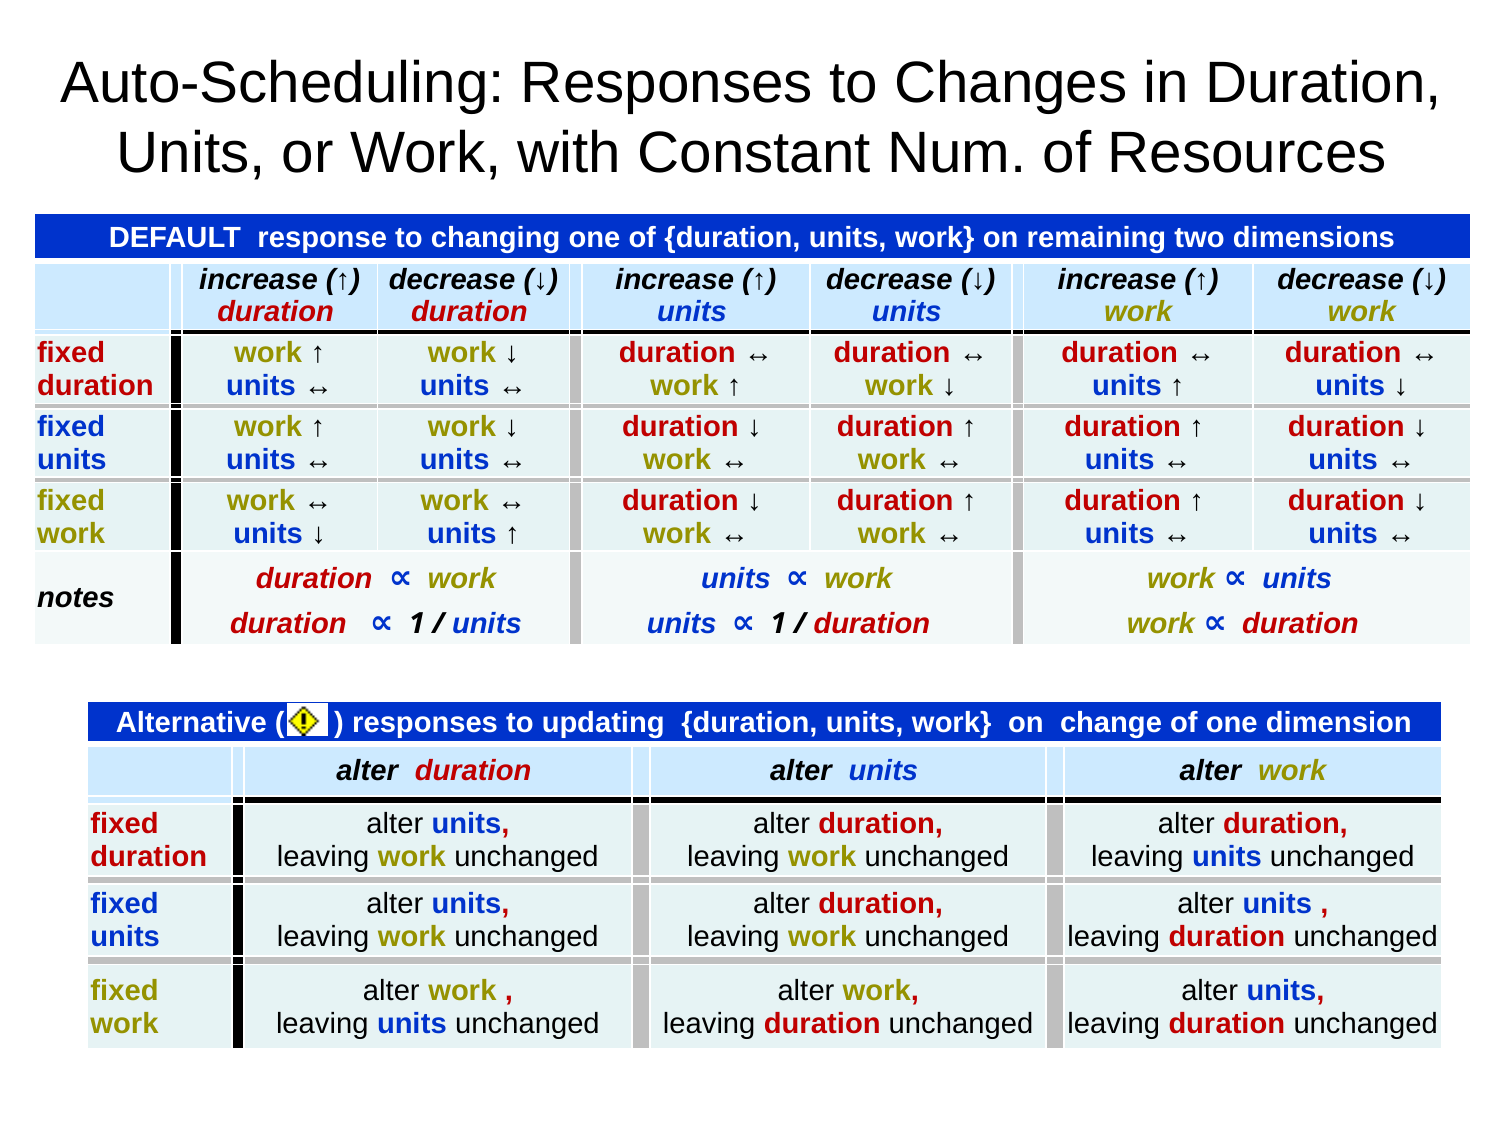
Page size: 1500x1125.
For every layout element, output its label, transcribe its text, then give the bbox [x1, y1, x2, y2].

table_cell [171, 410, 181, 476]
table_cell [811, 404, 1011, 408]
table_cell [1065, 877, 1441, 883]
table_cell alter duration, leaving units unchanged [1065, 805, 1441, 875]
table_cell [88, 877, 231, 883]
table_cell [183, 404, 377, 408]
table_cell duration ↓ units ↔ [1254, 410, 1470, 476]
table_cell work ∝ units work ∝ duration [1024, 552, 1470, 644]
table_cell [171, 478, 181, 482]
table_cell decrease (↓) duration [378, 264, 569, 329]
table_cell [583, 478, 809, 482]
table_cell [171, 552, 181, 644]
table_cell [1047, 957, 1063, 964]
table_cell [1013, 264, 1023, 329]
table_cell [1013, 336, 1023, 403]
table_cell [633, 805, 649, 875]
table_cell alter duration, leaving work unchanged [651, 805, 1045, 875]
table_cell [1013, 478, 1023, 482]
table_cell work ↓ units ↔ [378, 336, 569, 403]
picture [286, 703, 328, 736]
table_cell [1013, 330, 1023, 334]
table_cell [651, 797, 1045, 803]
table_cell [378, 404, 569, 408]
table_cell [233, 805, 243, 875]
table_cell [378, 478, 569, 482]
table_cell [245, 877, 631, 883]
table_cell [633, 957, 649, 964]
table_cell [570, 483, 581, 550]
table_cell fixed work [88, 965, 231, 1048]
table_cell [1047, 805, 1063, 875]
table_cell duration ↔ units ↑ [1024, 336, 1252, 403]
table_cell [183, 330, 377, 334]
table_cell [811, 478, 1011, 482]
table_cell [245, 797, 631, 803]
table_cell [633, 885, 649, 955]
table_cell fixed units [88, 885, 231, 955]
table_cell fixed work [35, 483, 169, 550]
table_cell [171, 483, 181, 550]
table_cell [233, 957, 243, 964]
table_cell [1013, 404, 1023, 408]
table_cell decrease (↓) work [1254, 264, 1470, 329]
title Auto-Scheduling: Responses to Changes in Duration, Units, or Work, with Constant Num. of Resources [43, 45, 1461, 183]
table_cell [88, 747, 231, 795]
table_cell [233, 877, 243, 883]
table_cell duration ↔ work ↓ [811, 336, 1011, 403]
table_cell increase (↑) units [583, 264, 809, 329]
table_cell [233, 747, 243, 795]
table_header DEFAULT response to changing one of {duration, units, work} on remaining two dimensions [35, 214, 1470, 258]
table_cell alter units [651, 747, 1045, 795]
table_cell alter work , leaving units unchanged [245, 965, 631, 1048]
table_cell [583, 330, 809, 334]
table_cell increase (↑) duration [183, 264, 377, 329]
table_cell [233, 885, 243, 955]
table_cell work ↓ units ↔ [378, 410, 569, 476]
table_cell [1047, 885, 1063, 955]
table_cell duration ↑ units ↔ [1024, 483, 1252, 550]
table_cell duration ↑ work ↔ [811, 483, 1011, 550]
table_cell [171, 330, 181, 334]
table_cell duration ↔ work ↑ [583, 336, 809, 403]
table_cell [1254, 478, 1470, 482]
table_cell [570, 264, 581, 329]
table_cell [171, 404, 181, 408]
table_cell fixed duration [35, 336, 169, 403]
table_cell work ↔ units ↓ [183, 483, 377, 550]
table_cell [583, 404, 809, 408]
table_cell [570, 330, 581, 334]
table_cell duration ∝ work duration ∝ 1 / units [183, 552, 569, 644]
table_cell duration ↑ work ↔ [811, 410, 1011, 476]
table_cell [1024, 478, 1252, 482]
table_cell [1024, 404, 1252, 408]
table_cell [633, 747, 649, 795]
table_cell duration ↓ work ↔ [583, 410, 809, 476]
table_cell [233, 797, 243, 803]
table_cell [35, 330, 169, 334]
table_cell [35, 404, 169, 408]
table_cell [378, 330, 569, 334]
table_cell [570, 410, 581, 476]
table_cell [1024, 330, 1252, 334]
table_cell work ↑ units ↔ [183, 336, 377, 403]
table_cell [1047, 797, 1063, 803]
table_cell [88, 957, 231, 964]
table_cell [651, 877, 1045, 883]
table_cell duration ↓ units ↔ [1254, 483, 1470, 550]
table_cell [1013, 483, 1023, 550]
table_cell alter units , leaving duration unchanged [1065, 885, 1441, 955]
table_cell [651, 957, 1045, 964]
table_cell [1047, 747, 1063, 795]
table_cell duration ↑ units ↔ [1024, 410, 1252, 476]
table_cell alter work, leaving duration unchanged [651, 965, 1045, 1048]
table_cell [171, 264, 181, 329]
table_cell [1047, 965, 1063, 1048]
table_cell [1065, 957, 1441, 964]
table_cell alter units, leaving duration unchanged [1065, 965, 1441, 1048]
table_cell work ↑ units ↔ [183, 410, 377, 476]
table_cell [171, 336, 181, 403]
table_cell fixed units [35, 410, 169, 476]
table_cell [1254, 330, 1470, 334]
table_header Alternative ( ) responses to updating {duration, units, work} on change of one dimension [326, 702, 1441, 741]
table_header Alternative ( ) responses to updating {duration, units, work} on change of one dimension [88, 702, 287, 741]
table_cell [633, 797, 649, 803]
table_cell [35, 264, 169, 329]
table_cell alter duration [245, 747, 631, 795]
table_cell work ↔ units ↑ [378, 483, 569, 550]
table_cell [183, 478, 377, 482]
table_cell fixed duration [88, 805, 231, 875]
table_cell alter work [1065, 747, 1441, 795]
table_cell [1013, 410, 1023, 476]
table_cell [88, 797, 231, 803]
table_cell [570, 478, 581, 482]
table_cell [633, 877, 649, 883]
table_cell units ∝ work units ∝ 1 / duration [583, 552, 1011, 644]
table_cell [1047, 877, 1063, 883]
table_cell duration ↔ units ↓ [1254, 336, 1470, 403]
table_cell [35, 478, 169, 482]
table_cell [1254, 404, 1470, 408]
table_cell [245, 957, 631, 964]
table_cell [633, 965, 649, 1048]
table_cell [570, 336, 581, 403]
table_cell alter duration, leaving work unchanged [651, 885, 1045, 955]
table_cell [233, 965, 243, 1048]
table_cell [1013, 552, 1023, 644]
table_cell increase (↑) work [1024, 264, 1252, 329]
table_cell alter units, leaving work unchanged [245, 885, 631, 955]
table_cell alter units, leaving work unchanged [245, 805, 631, 875]
table_cell [570, 552, 581, 644]
table_cell [570, 404, 581, 408]
table_cell [811, 330, 1011, 334]
table_cell decrease (↓) units [811, 264, 1011, 329]
table_cell [1065, 797, 1441, 803]
table_cell notes [35, 552, 169, 644]
table_cell duration ↓ work ↔ [583, 483, 809, 550]
